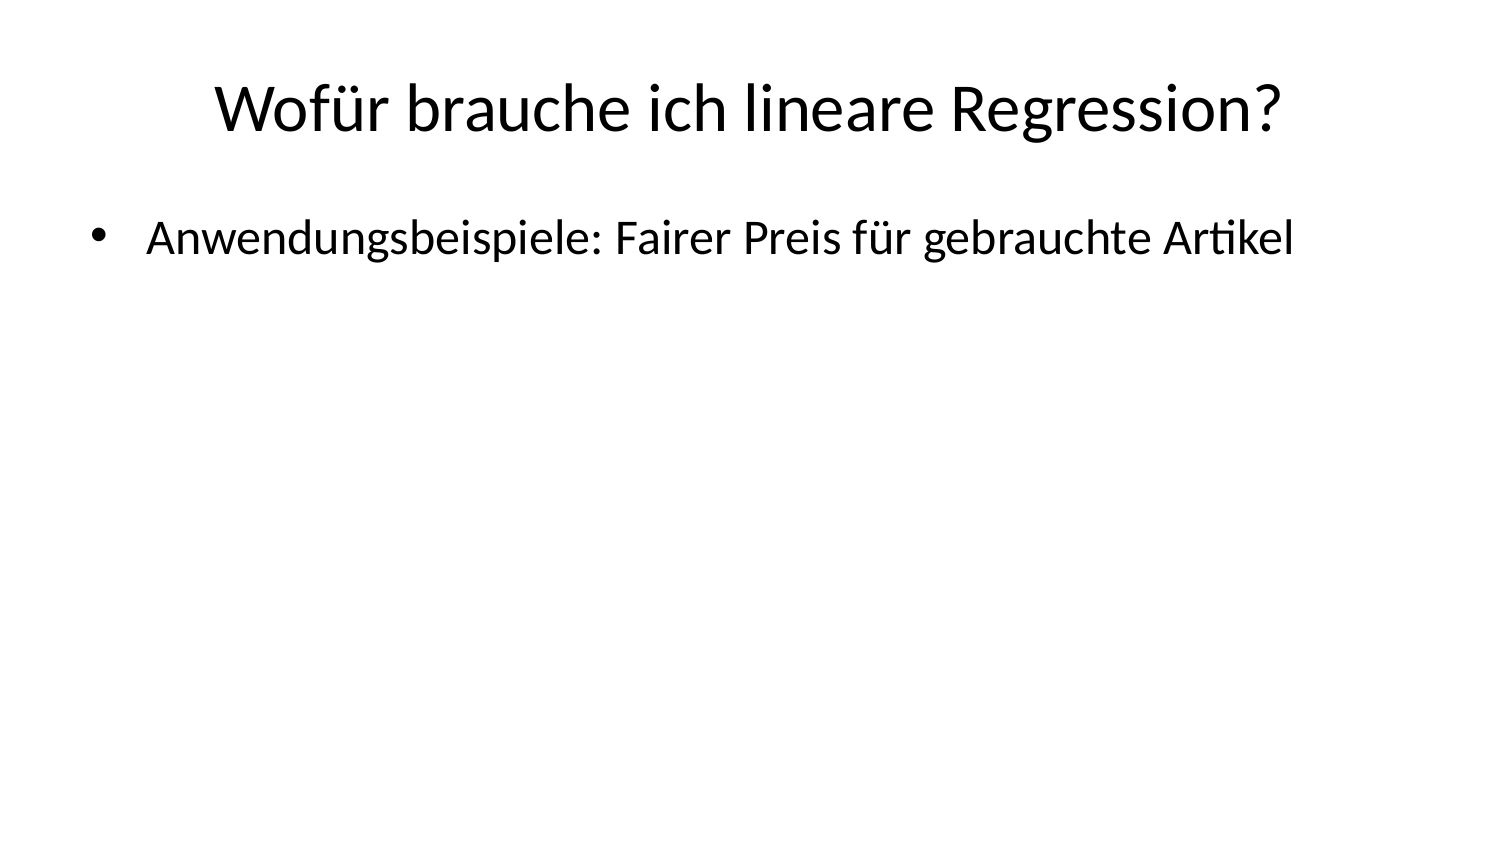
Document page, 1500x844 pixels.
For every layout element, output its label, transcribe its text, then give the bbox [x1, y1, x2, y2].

list Anwendungsbeispiele: Fairer Preis für gebrauchte Artikel [75, 196, 1425, 754]
title Wofür brauche ich lineare Regression? [75, 33, 1425, 175]
